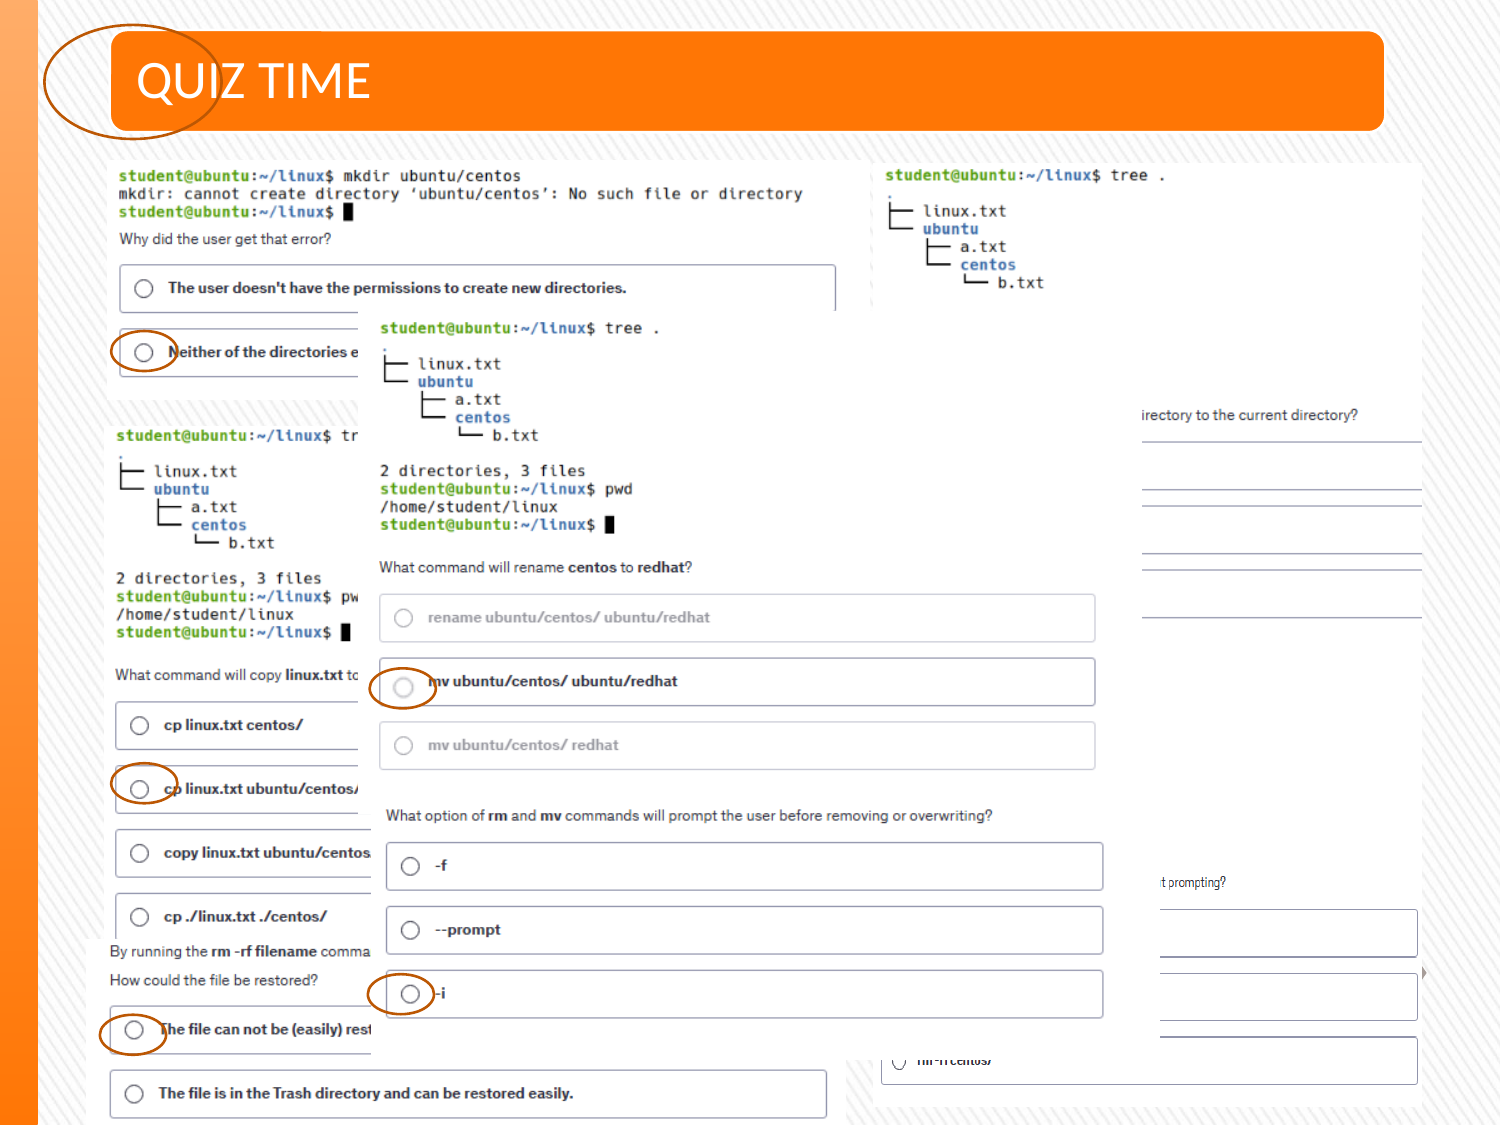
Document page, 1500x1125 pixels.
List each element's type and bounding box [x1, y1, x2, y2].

picture [37, 0, 1500, 1125]
text_box [357, 310, 1143, 814]
text_box [0, 281, 37, 285]
text_box [109, 27, 1386, 135]
text_box [43, 26, 104, 136]
